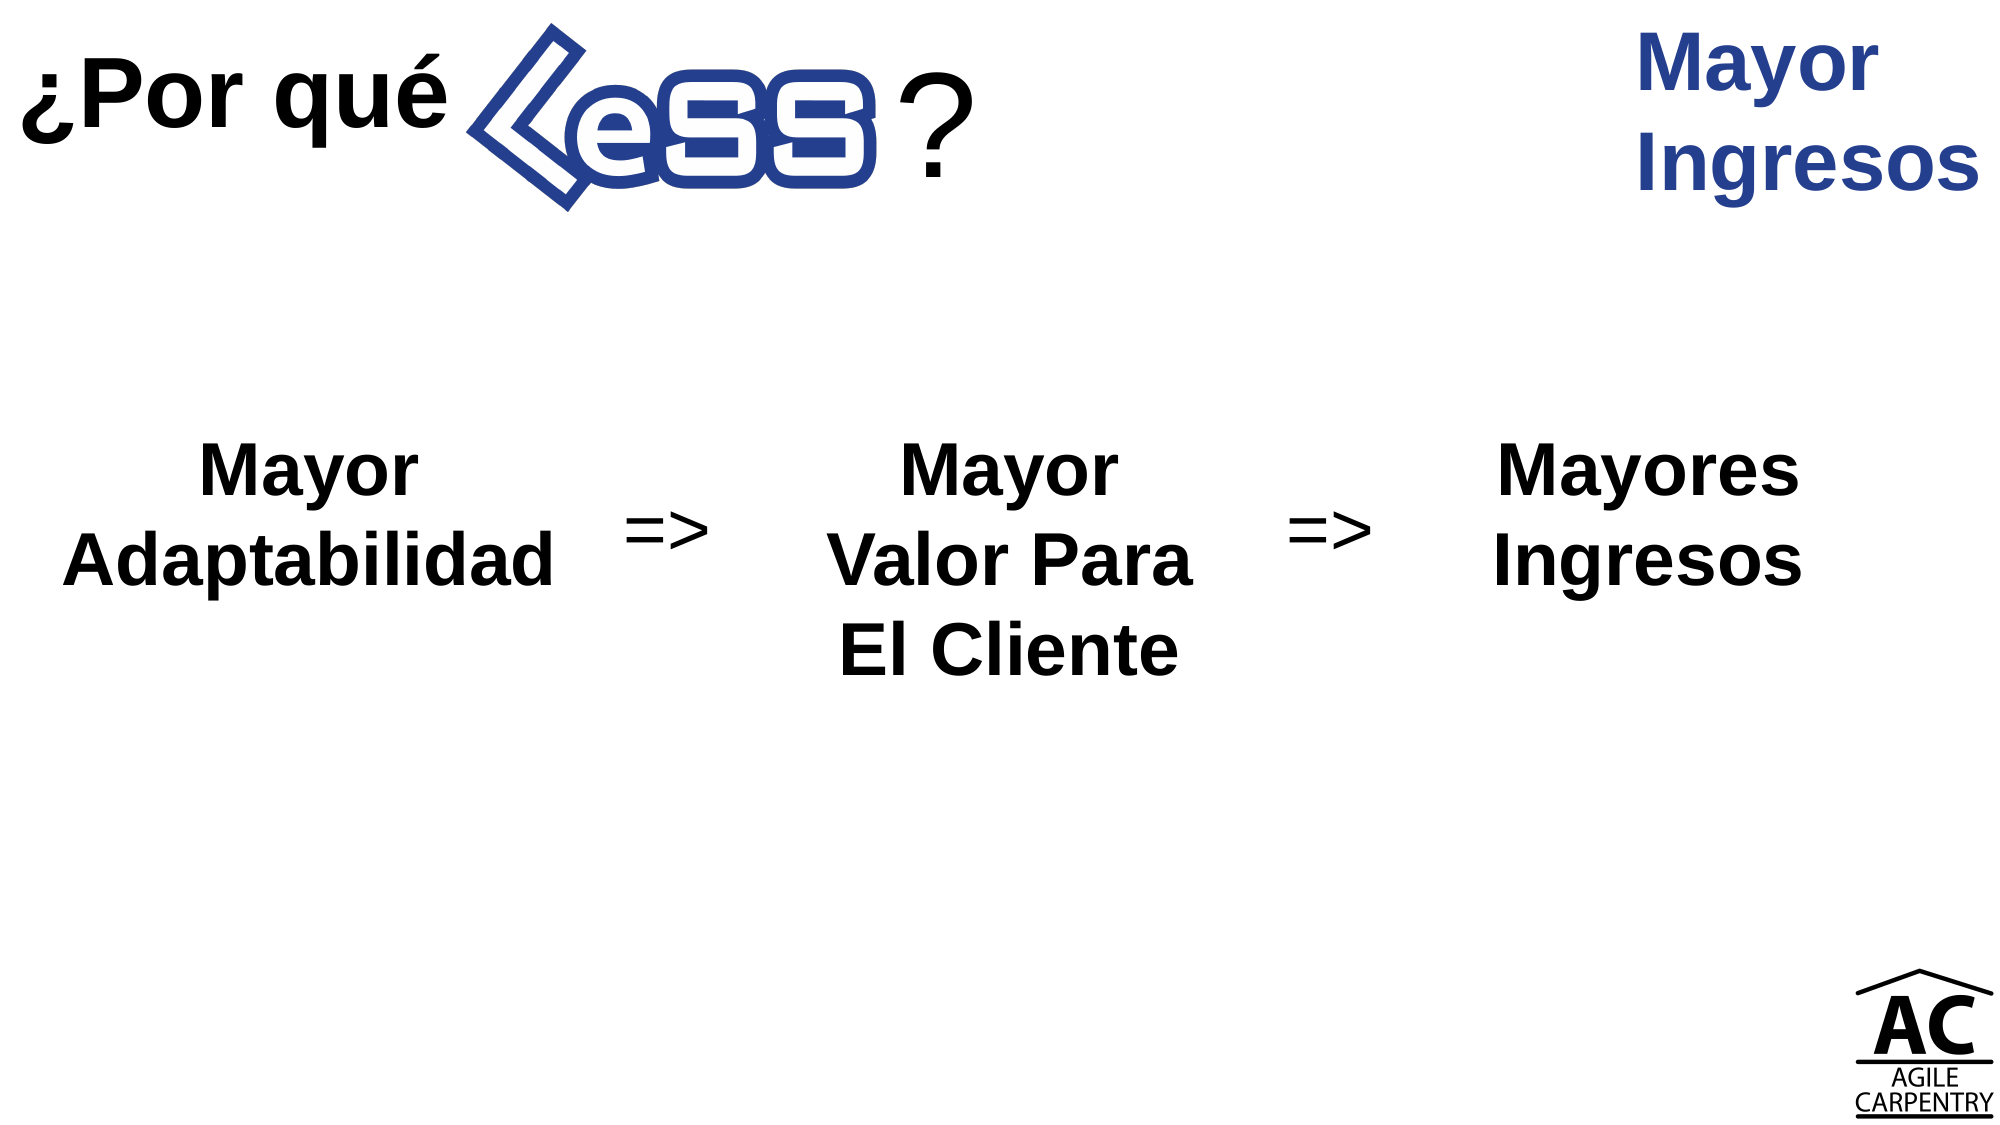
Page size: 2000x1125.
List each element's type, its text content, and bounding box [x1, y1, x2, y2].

text_box Mayor Valor Para El Cliente [802, 413, 1217, 698]
text_box ¿Por qué [0, 20, 437, 155]
text_box Mayor Ingresos [1620, 0, 1998, 215]
text_box ? [916, 19, 1015, 215]
text_box Mayor Adaptabilidad [46, 413, 572, 608]
text_box => [609, 473, 727, 578]
picture [1849, 968, 2000, 1119]
picture [442, 0, 911, 240]
text_box => [1271, 473, 1390, 578]
text_box Mayores Ingresos [1475, 413, 1823, 608]
